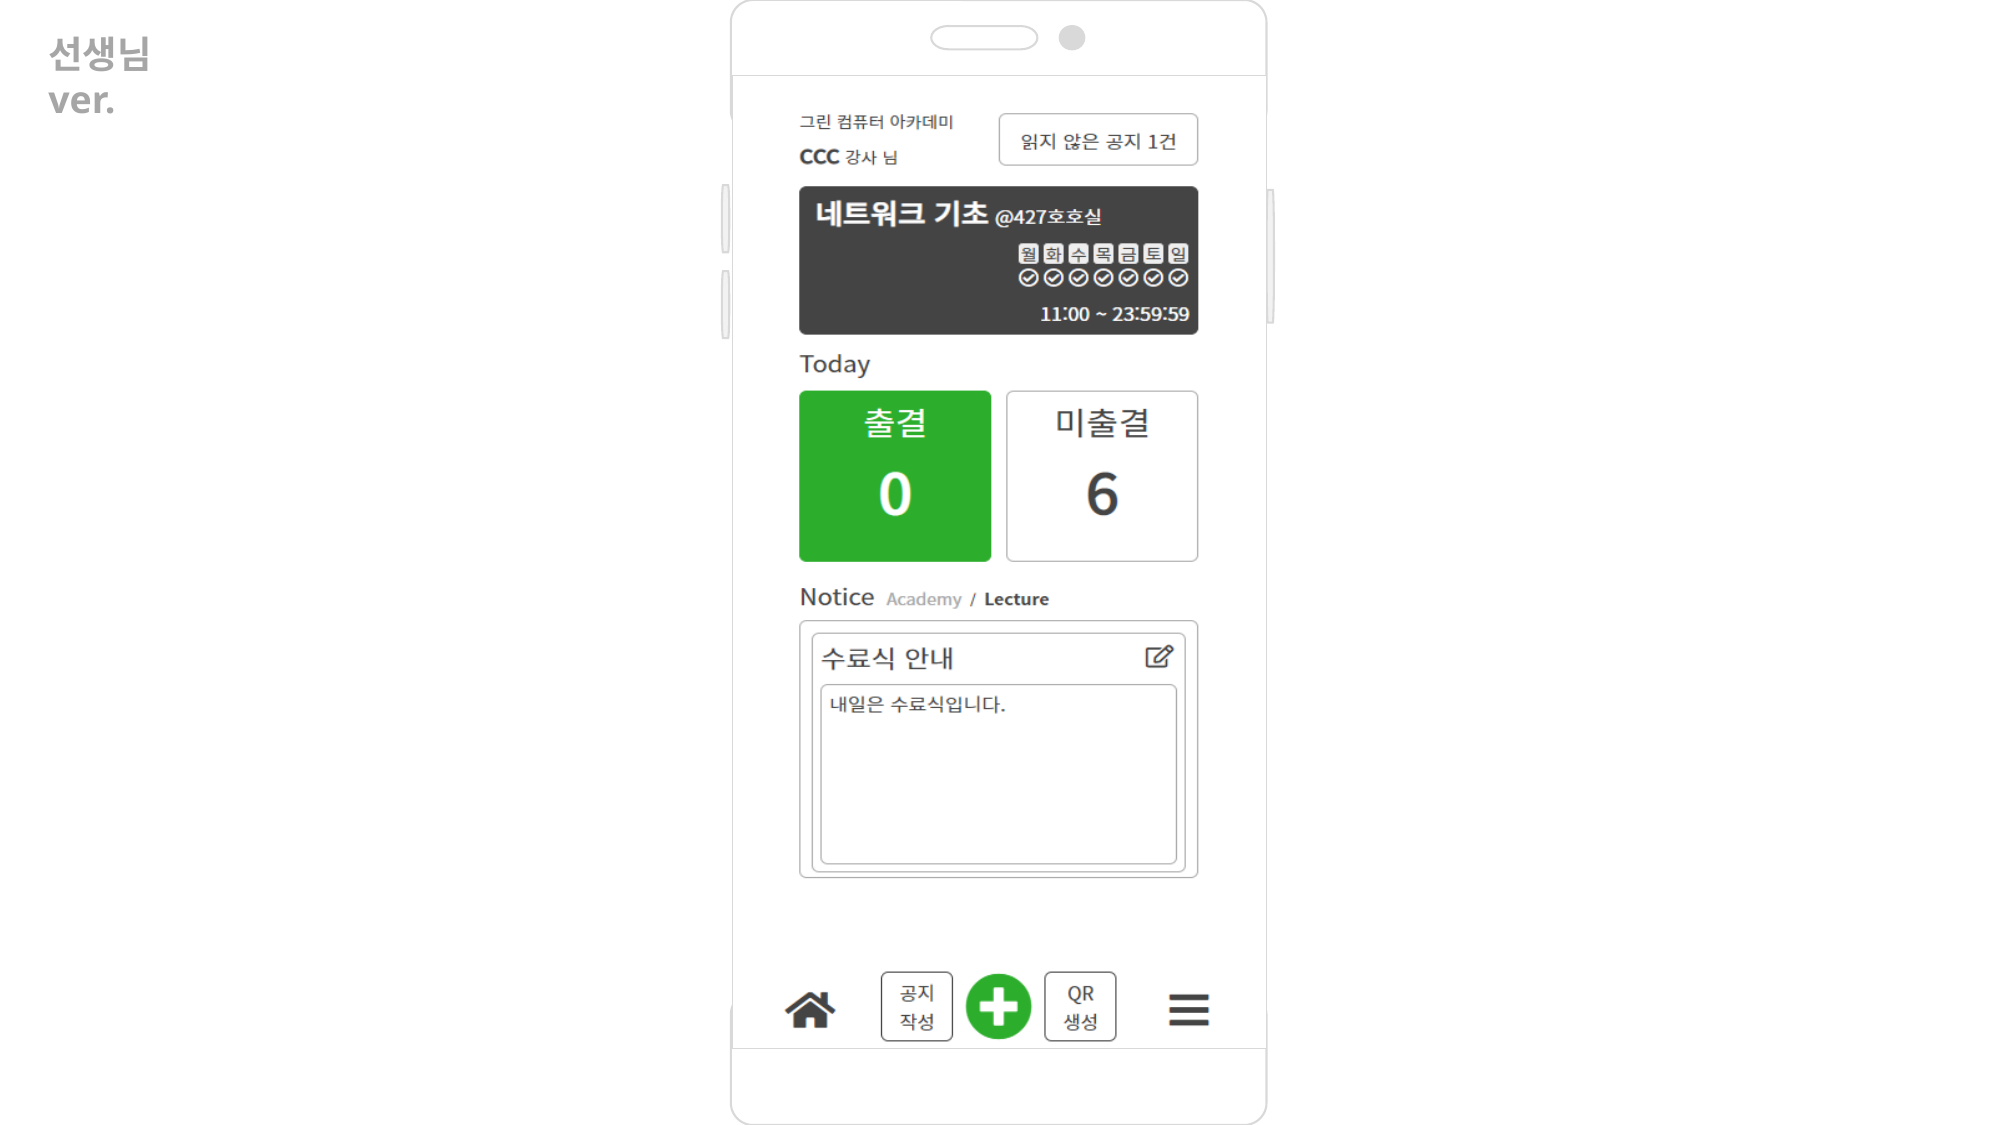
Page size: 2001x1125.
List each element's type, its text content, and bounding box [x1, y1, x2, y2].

picture [732, 75, 1267, 1049]
text_box [1267, 188, 1276, 324]
text_box [729, 1004, 1268, 1125]
text_box [720, 184, 731, 254]
text_box [930, 24, 1039, 51]
text_box [729, 0, 1268, 121]
text_box 선생님 ver. [33, 23, 248, 129]
text_box [1058, 25, 1086, 51]
text_box [720, 270, 731, 340]
